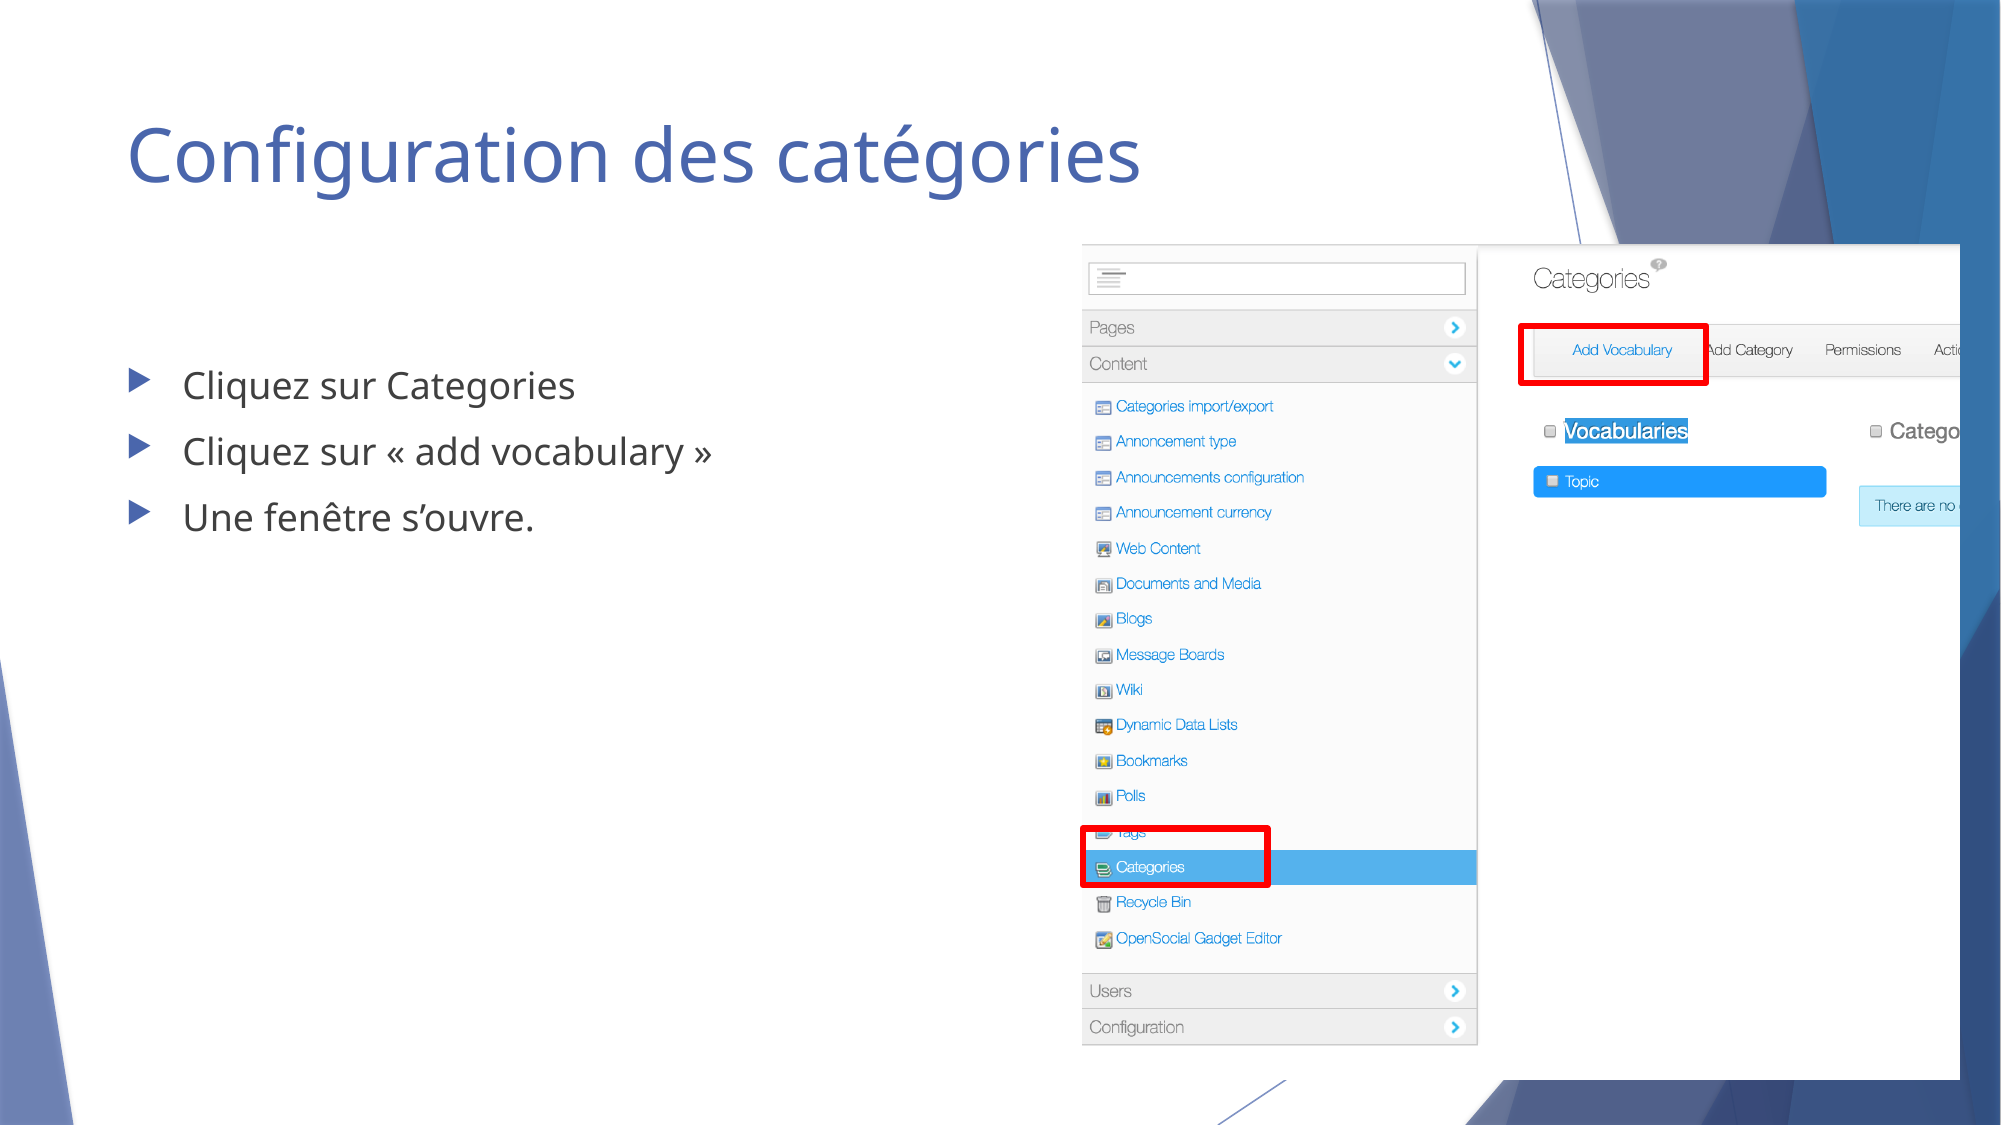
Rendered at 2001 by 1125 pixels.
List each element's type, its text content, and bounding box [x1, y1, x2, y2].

picture [1082, 243, 1961, 1080]
list Cliquez sur Categories Cliquez sur « add vocabulary » Une fenêtre s’ouvre. [111, 354, 931, 992]
title Configuration des catégories [111, 99, 1522, 317]
